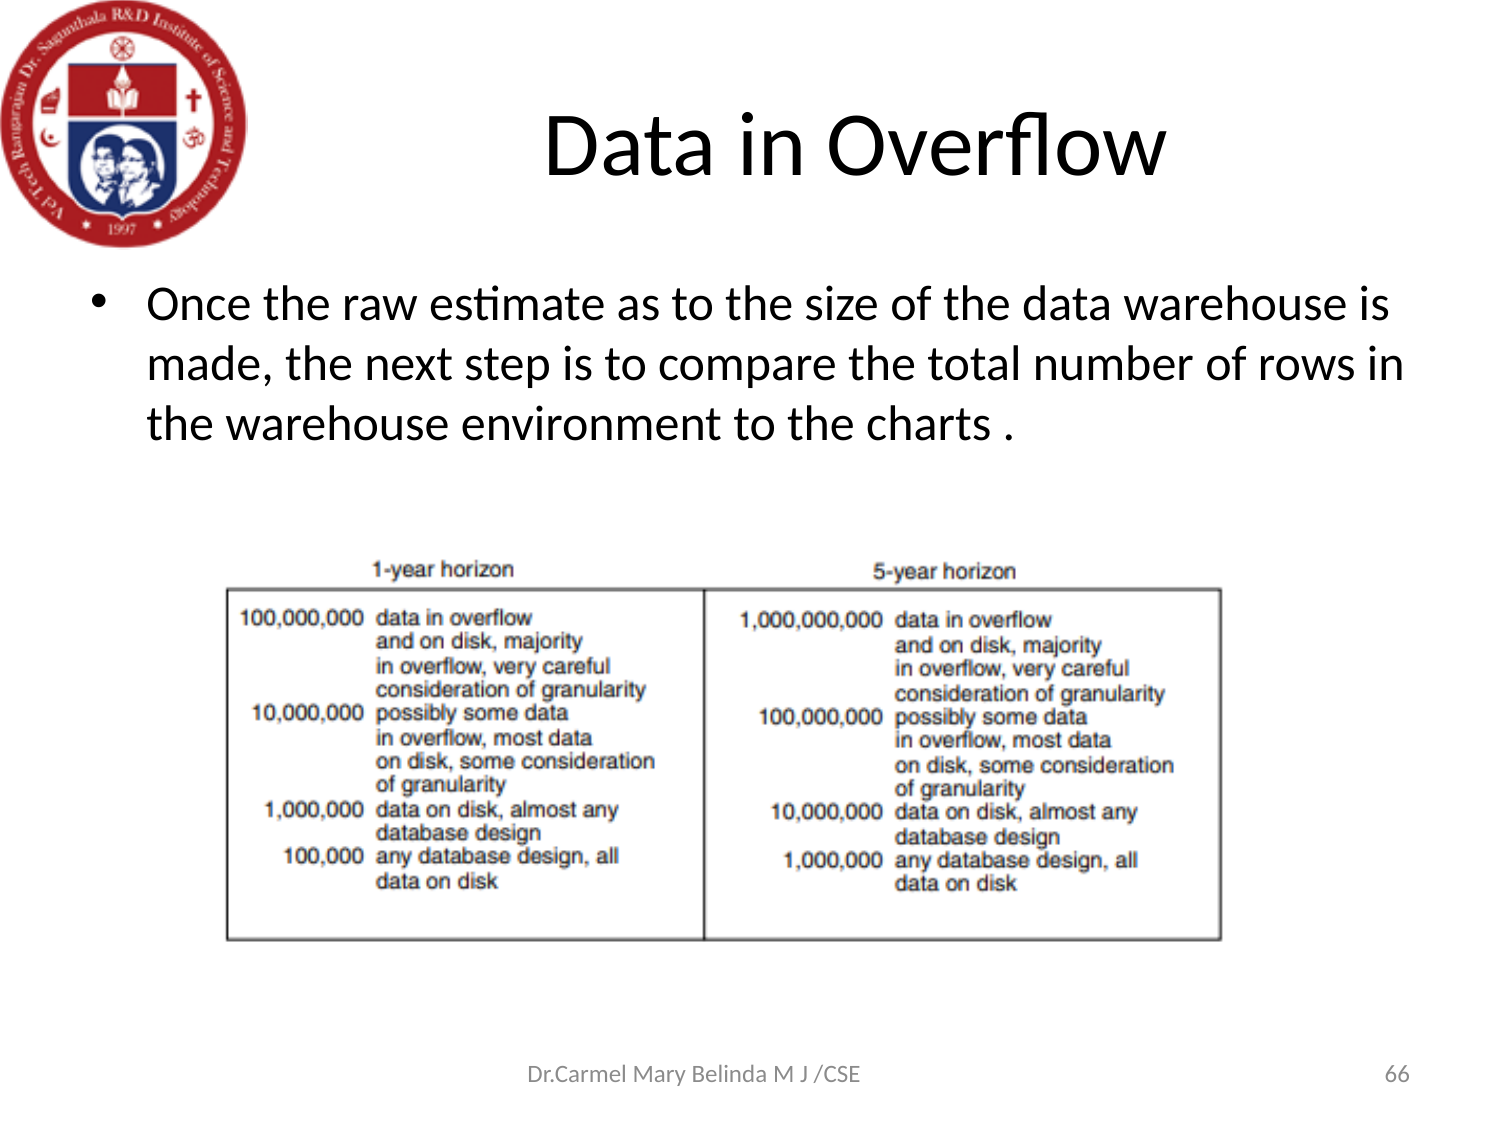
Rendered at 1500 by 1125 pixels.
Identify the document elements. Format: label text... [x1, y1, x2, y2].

title Data in Overflow [287, 45, 1425, 233]
slide_number 66 [1074, 1042, 1425, 1103]
footer Dr.Carmel Mary Belinda M J /CSE [512, 1042, 988, 1103]
picture [174, 512, 1251, 963]
list Once the raw estimate as to the size of the data warehouse is made, the next step is to compare the total number of rows in the warehouse environment to the charts . [75, 262, 1425, 1005]
picture [0, 0, 249, 251]
